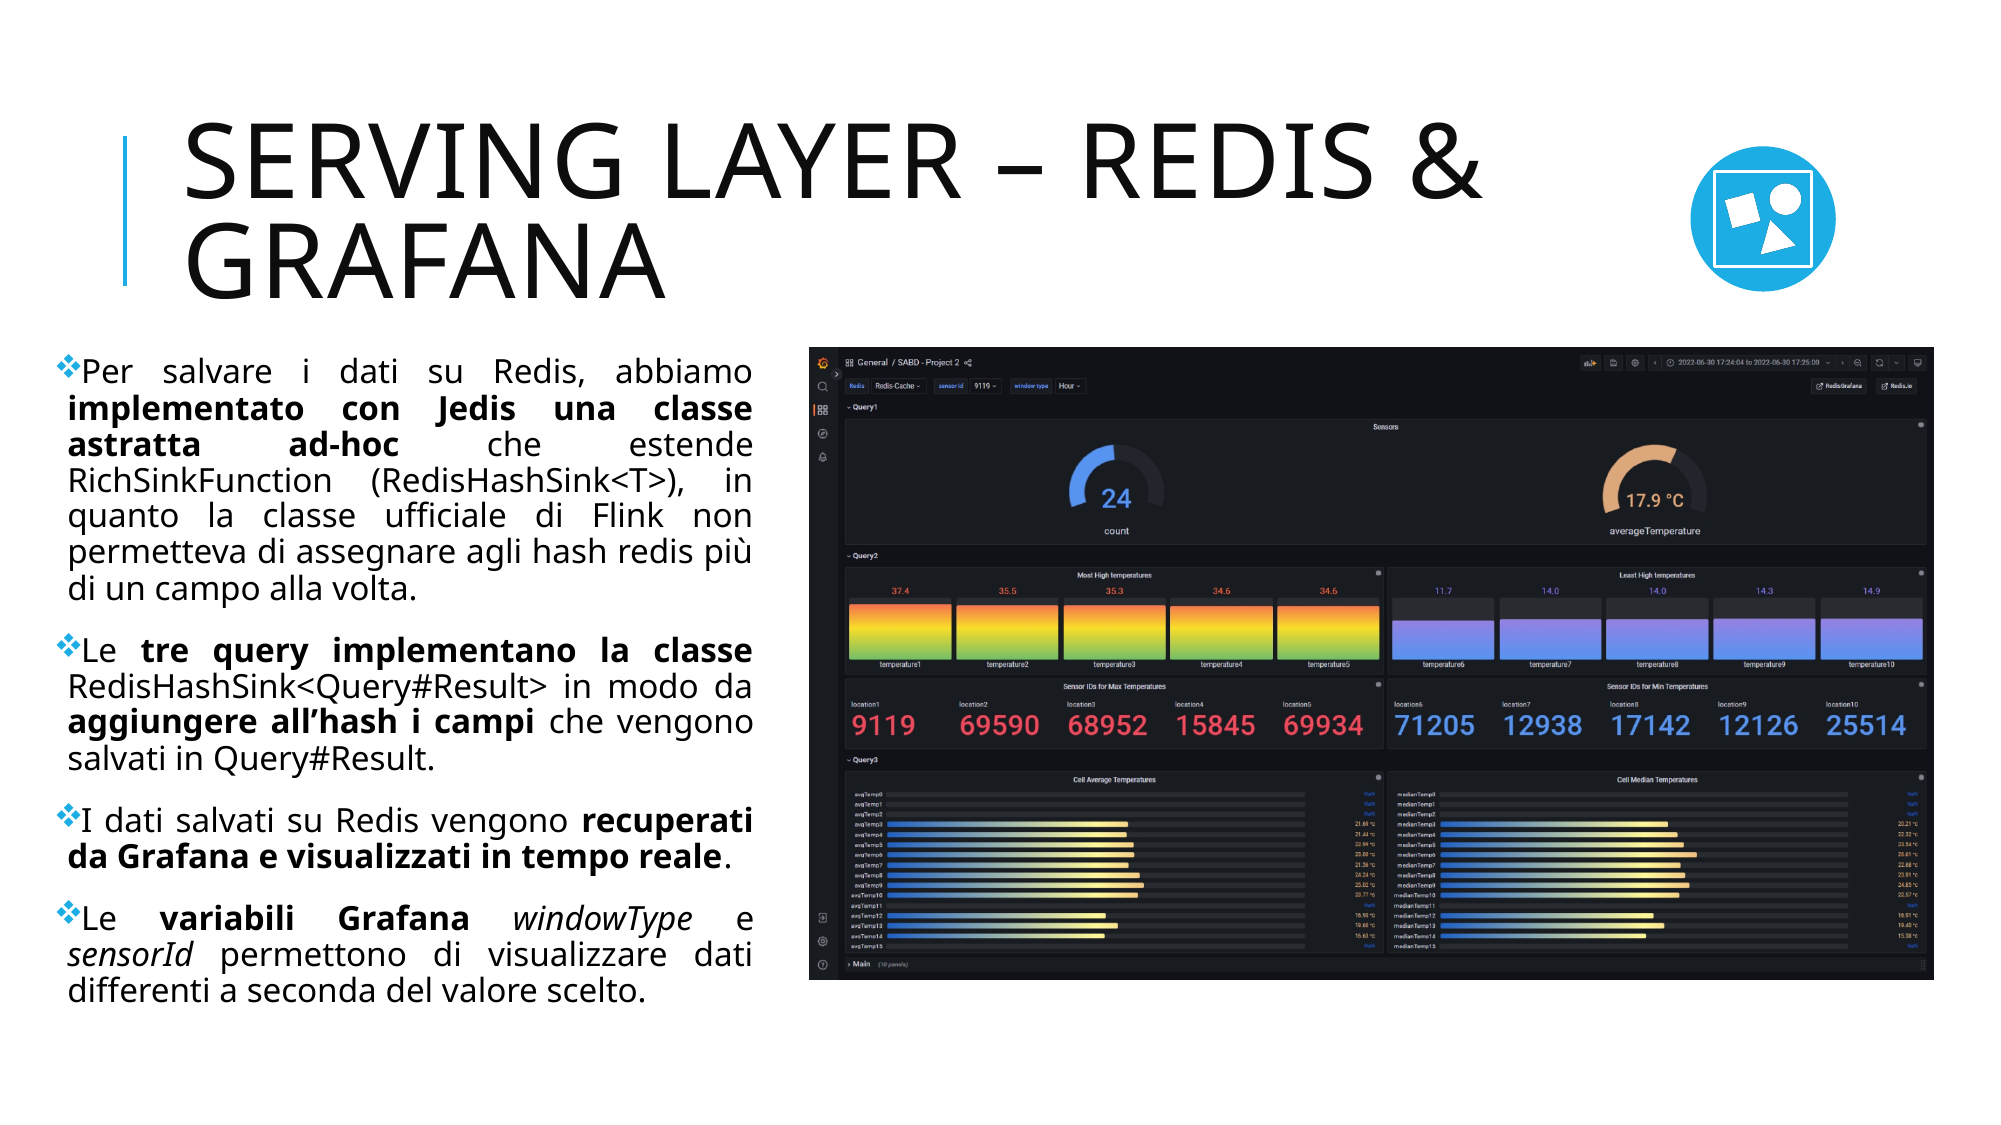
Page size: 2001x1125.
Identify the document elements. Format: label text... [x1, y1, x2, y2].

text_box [1690, 146, 1836, 292]
list Per salvare i dati su Redis, abbiamo implementato con Jedis una classe astratta ad-hoc che estende RichSinkFunction (RedisHashSink<T>), in quanto la classe ufficiale di Flink non permetteva di assegnare agli hash redis più di un campo alla volta. Le tre query implementano la classe RedisHashSink<Query#Result> in modo da aggiungere all’hash i campi che vengono salvati in Query#Result. I dati salvati su Redis vengono recuperati da Grafana e visualizzati in tempo reale. Le variabili Grafana windowType e sensorId permettono di visualizzare dati differenti a seconda del valore scelto. [46, 347, 762, 1029]
picture [809, 347, 1934, 980]
title Serving layer – redis & grafana [168, 96, 1763, 342]
